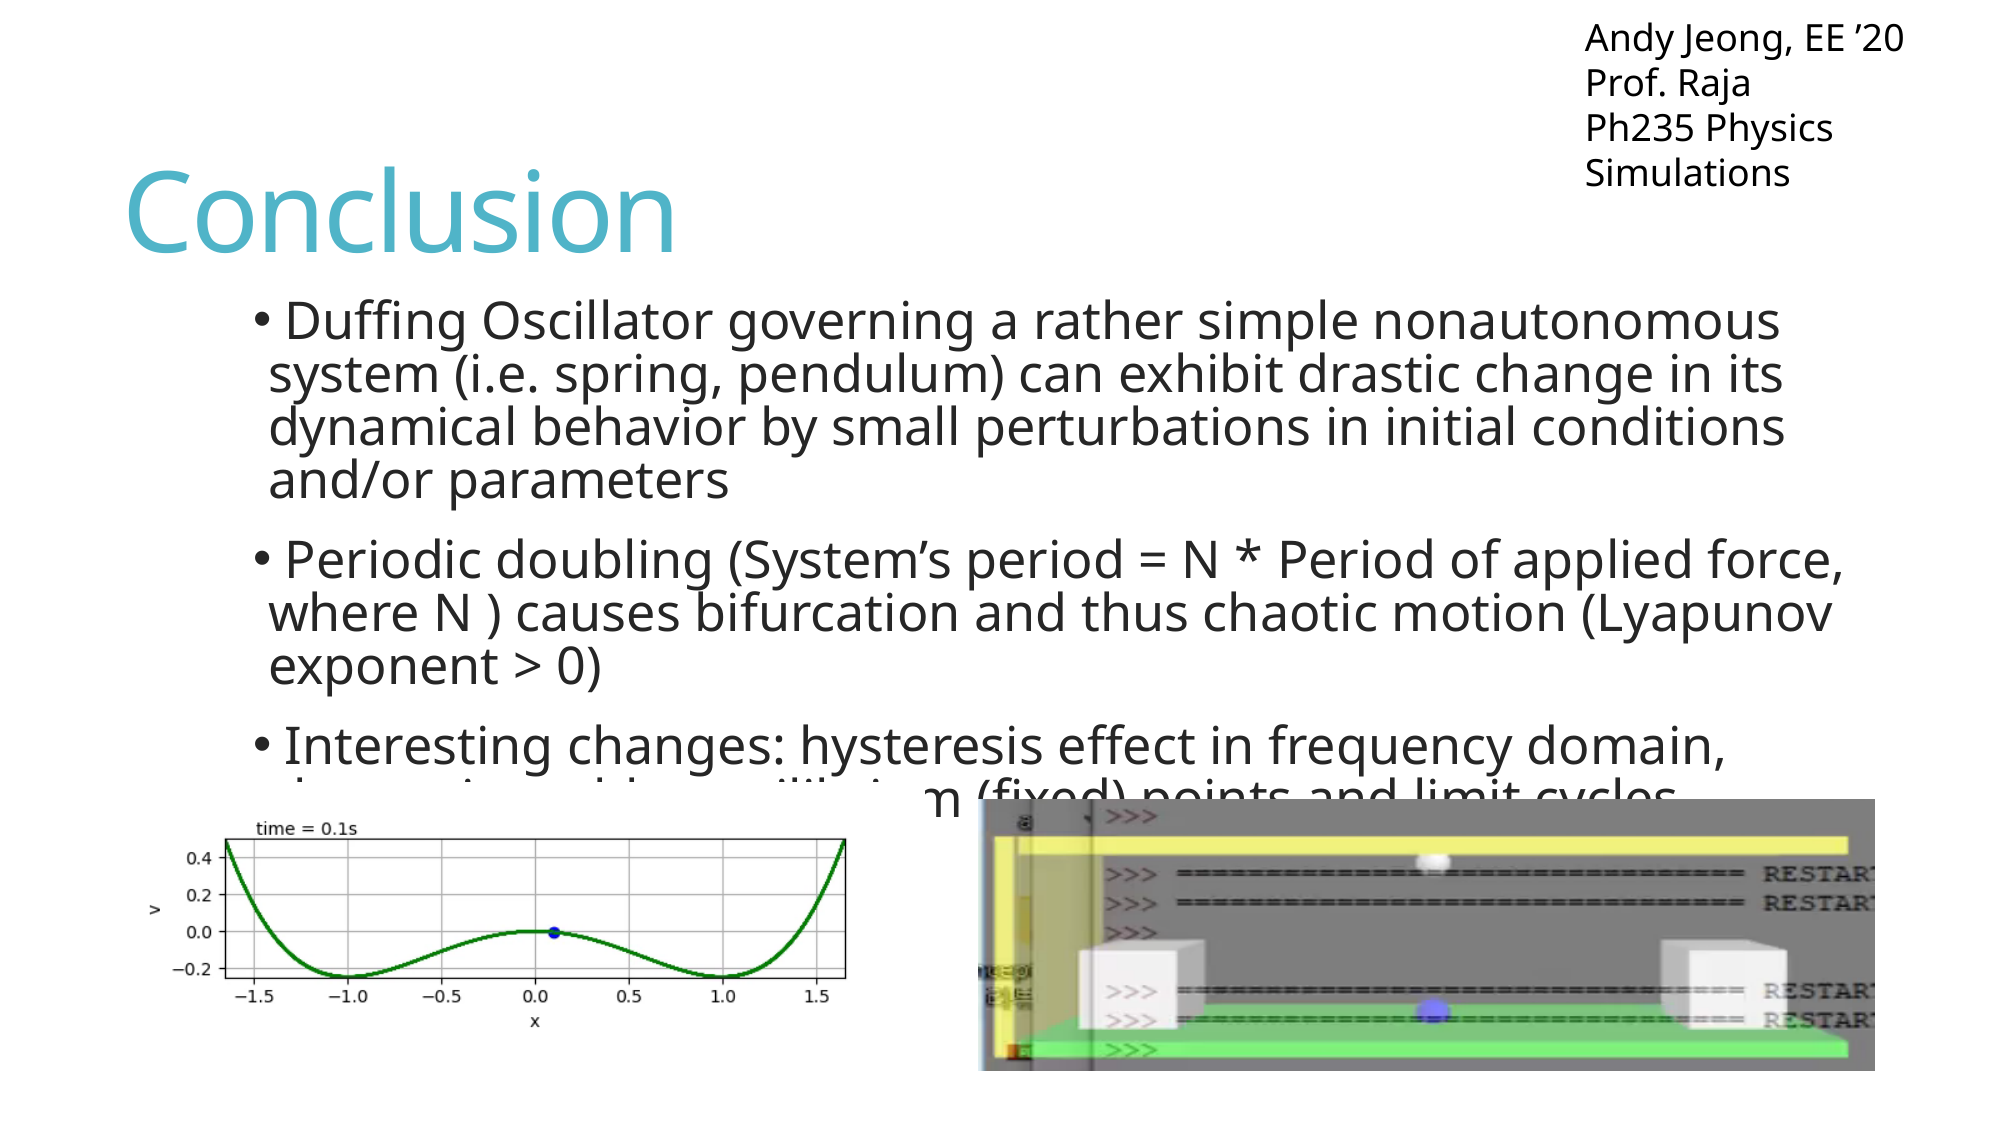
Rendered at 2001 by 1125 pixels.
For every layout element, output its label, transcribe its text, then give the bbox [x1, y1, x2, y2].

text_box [124, 781, 926, 1054]
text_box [977, 798, 1876, 1072]
text_box Conclusion [107, 81, 1875, 354]
text_box Andy Jeong, EE ’20 Prof. Raja Ph235 Physics Simulations [1569, 6, 2000, 201]
